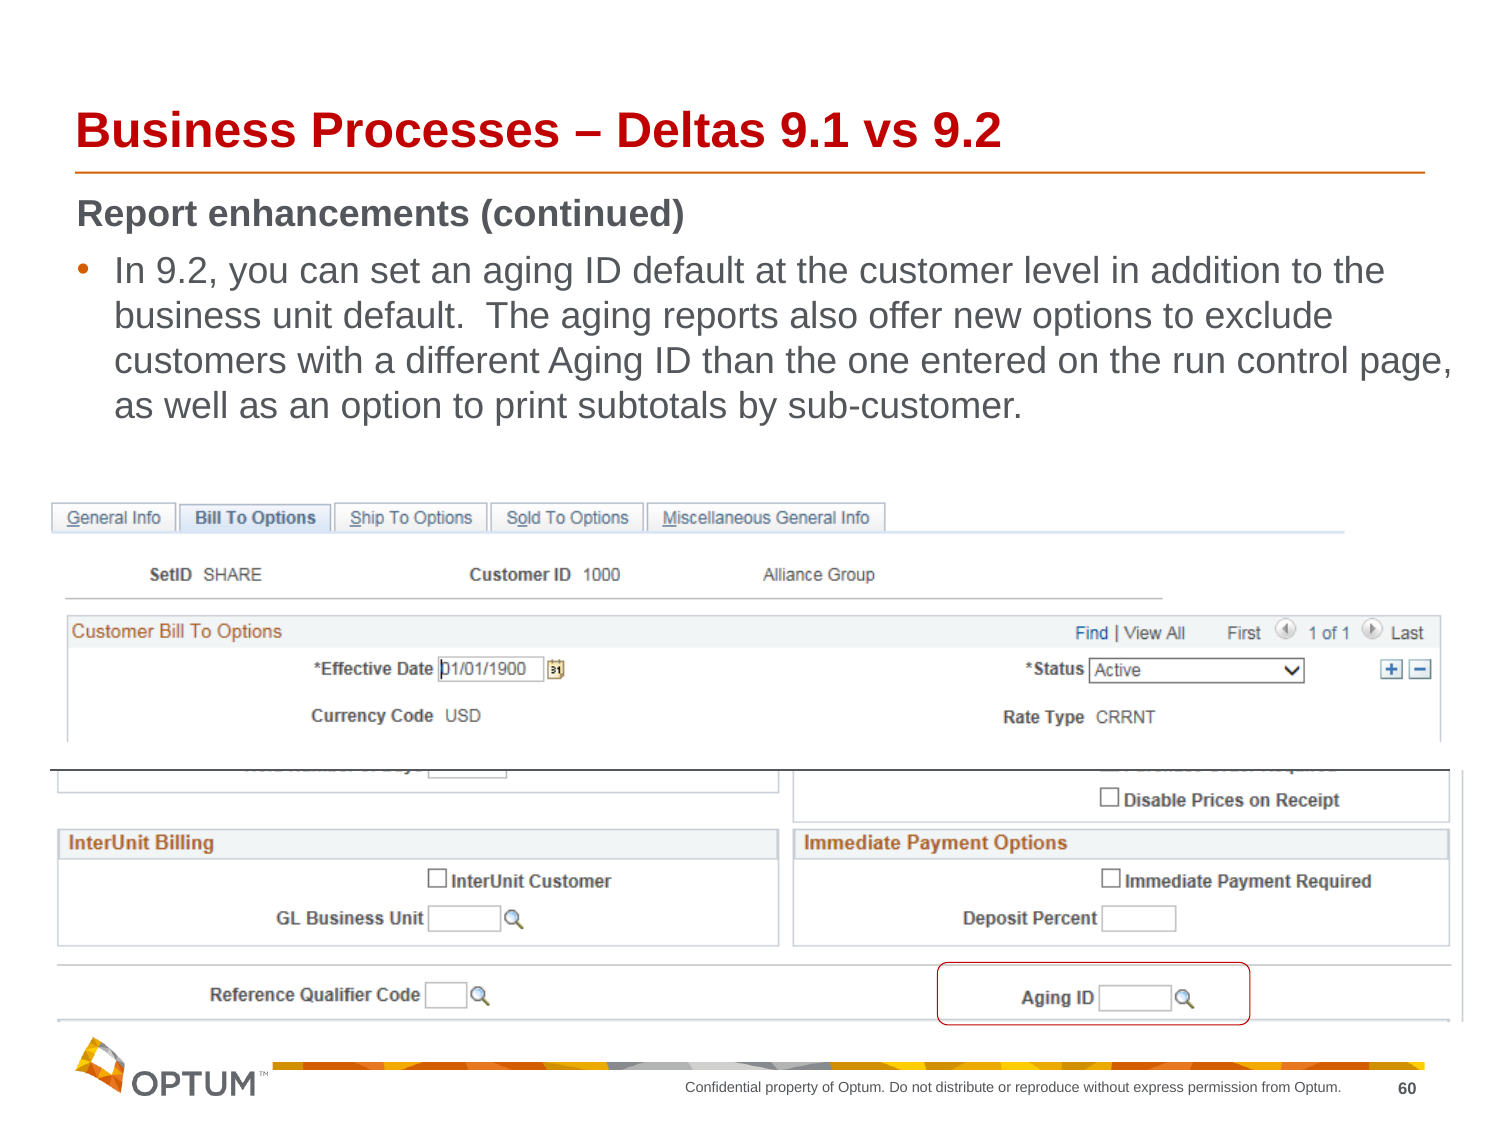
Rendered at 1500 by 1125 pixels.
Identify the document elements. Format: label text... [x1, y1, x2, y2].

title Business Processes – Deltas 9.1 vs 9.2 [75, 31, 1425, 158]
picture [49, 769, 1465, 1023]
list Report enhancements (continued) In 9.2, you can set an aging ID default at the customer level in addition to the business unit default. The aging reports also offer new options to exclude customers with a different Aging ID than the one entered on the run control page, as well as an option to print subtotals by sub-customer. [76, 188, 1500, 467]
picture [49, 486, 1451, 743]
picture [273, 1062, 1425, 1070]
picture [75, 1037, 268, 1096]
